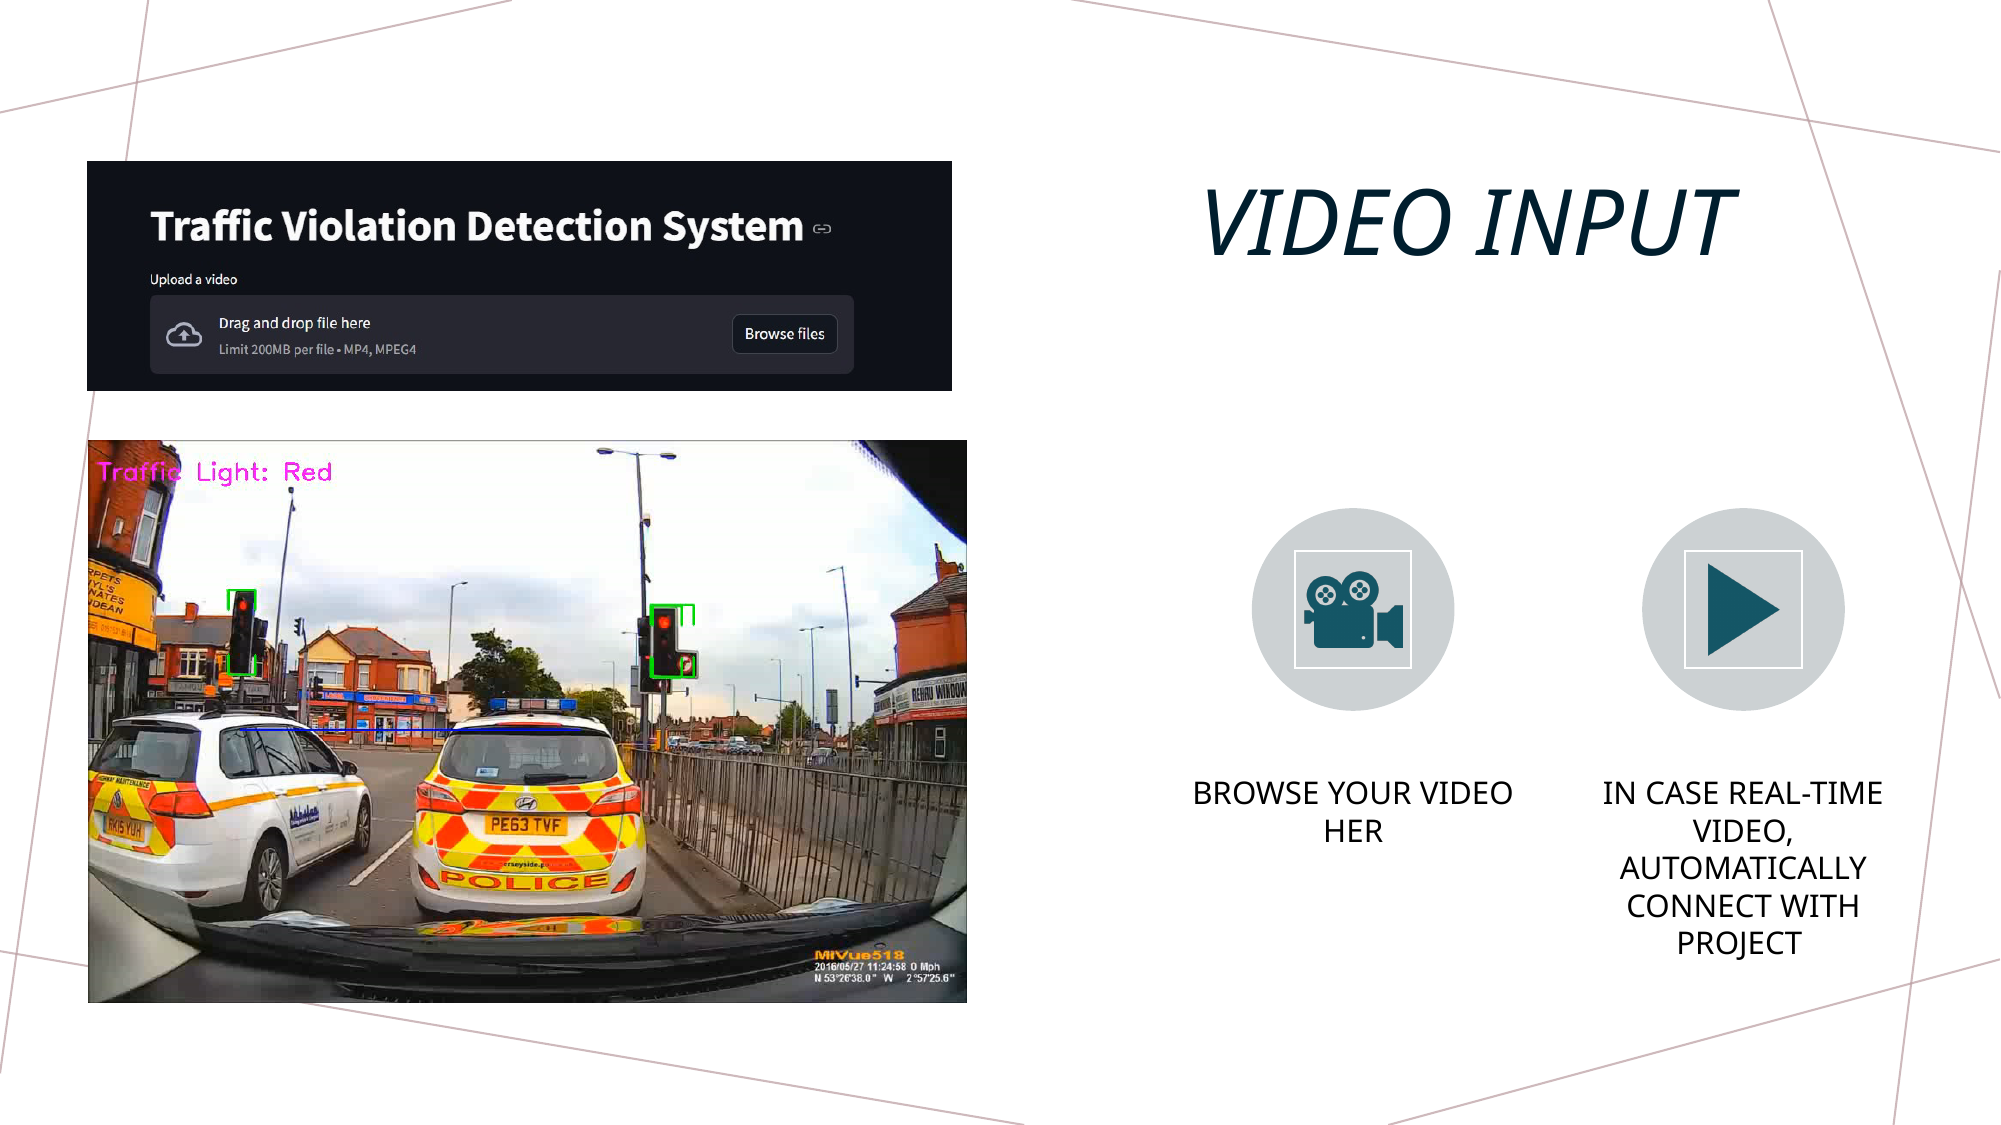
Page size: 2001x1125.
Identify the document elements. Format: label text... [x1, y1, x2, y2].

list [1184, 362, 1913, 1038]
title Video Input [1184, 89, 1913, 362]
picture [87, 161, 953, 392]
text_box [87, 439, 968, 1004]
